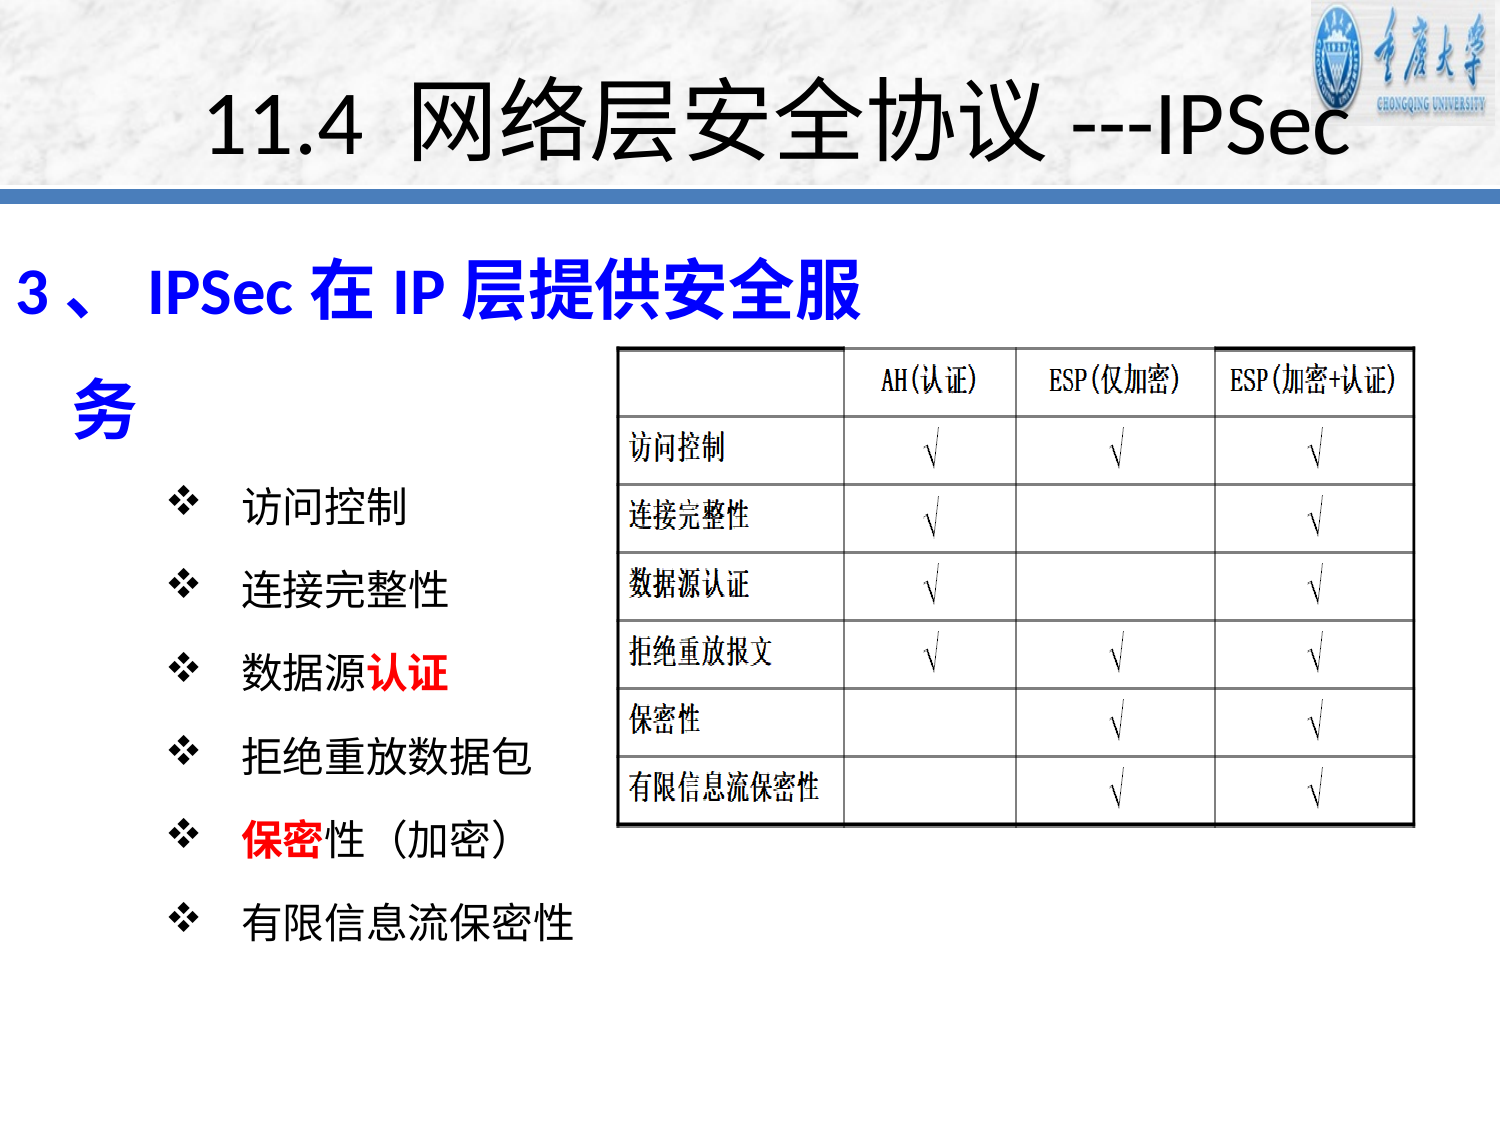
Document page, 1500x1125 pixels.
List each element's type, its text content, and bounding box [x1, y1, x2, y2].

title 11.4 网络层安全协议---IPSec [137, 34, 1417, 201]
picture [1311, 0, 1495, 126]
picture [613, 345, 1417, 845]
list 3、IPSec在IP层提供安全服务 访问控制 连接完整性 数据源认证 拒绝重放数据包 保密性（加密） 有限信息流保密性 [0, 199, 935, 944]
